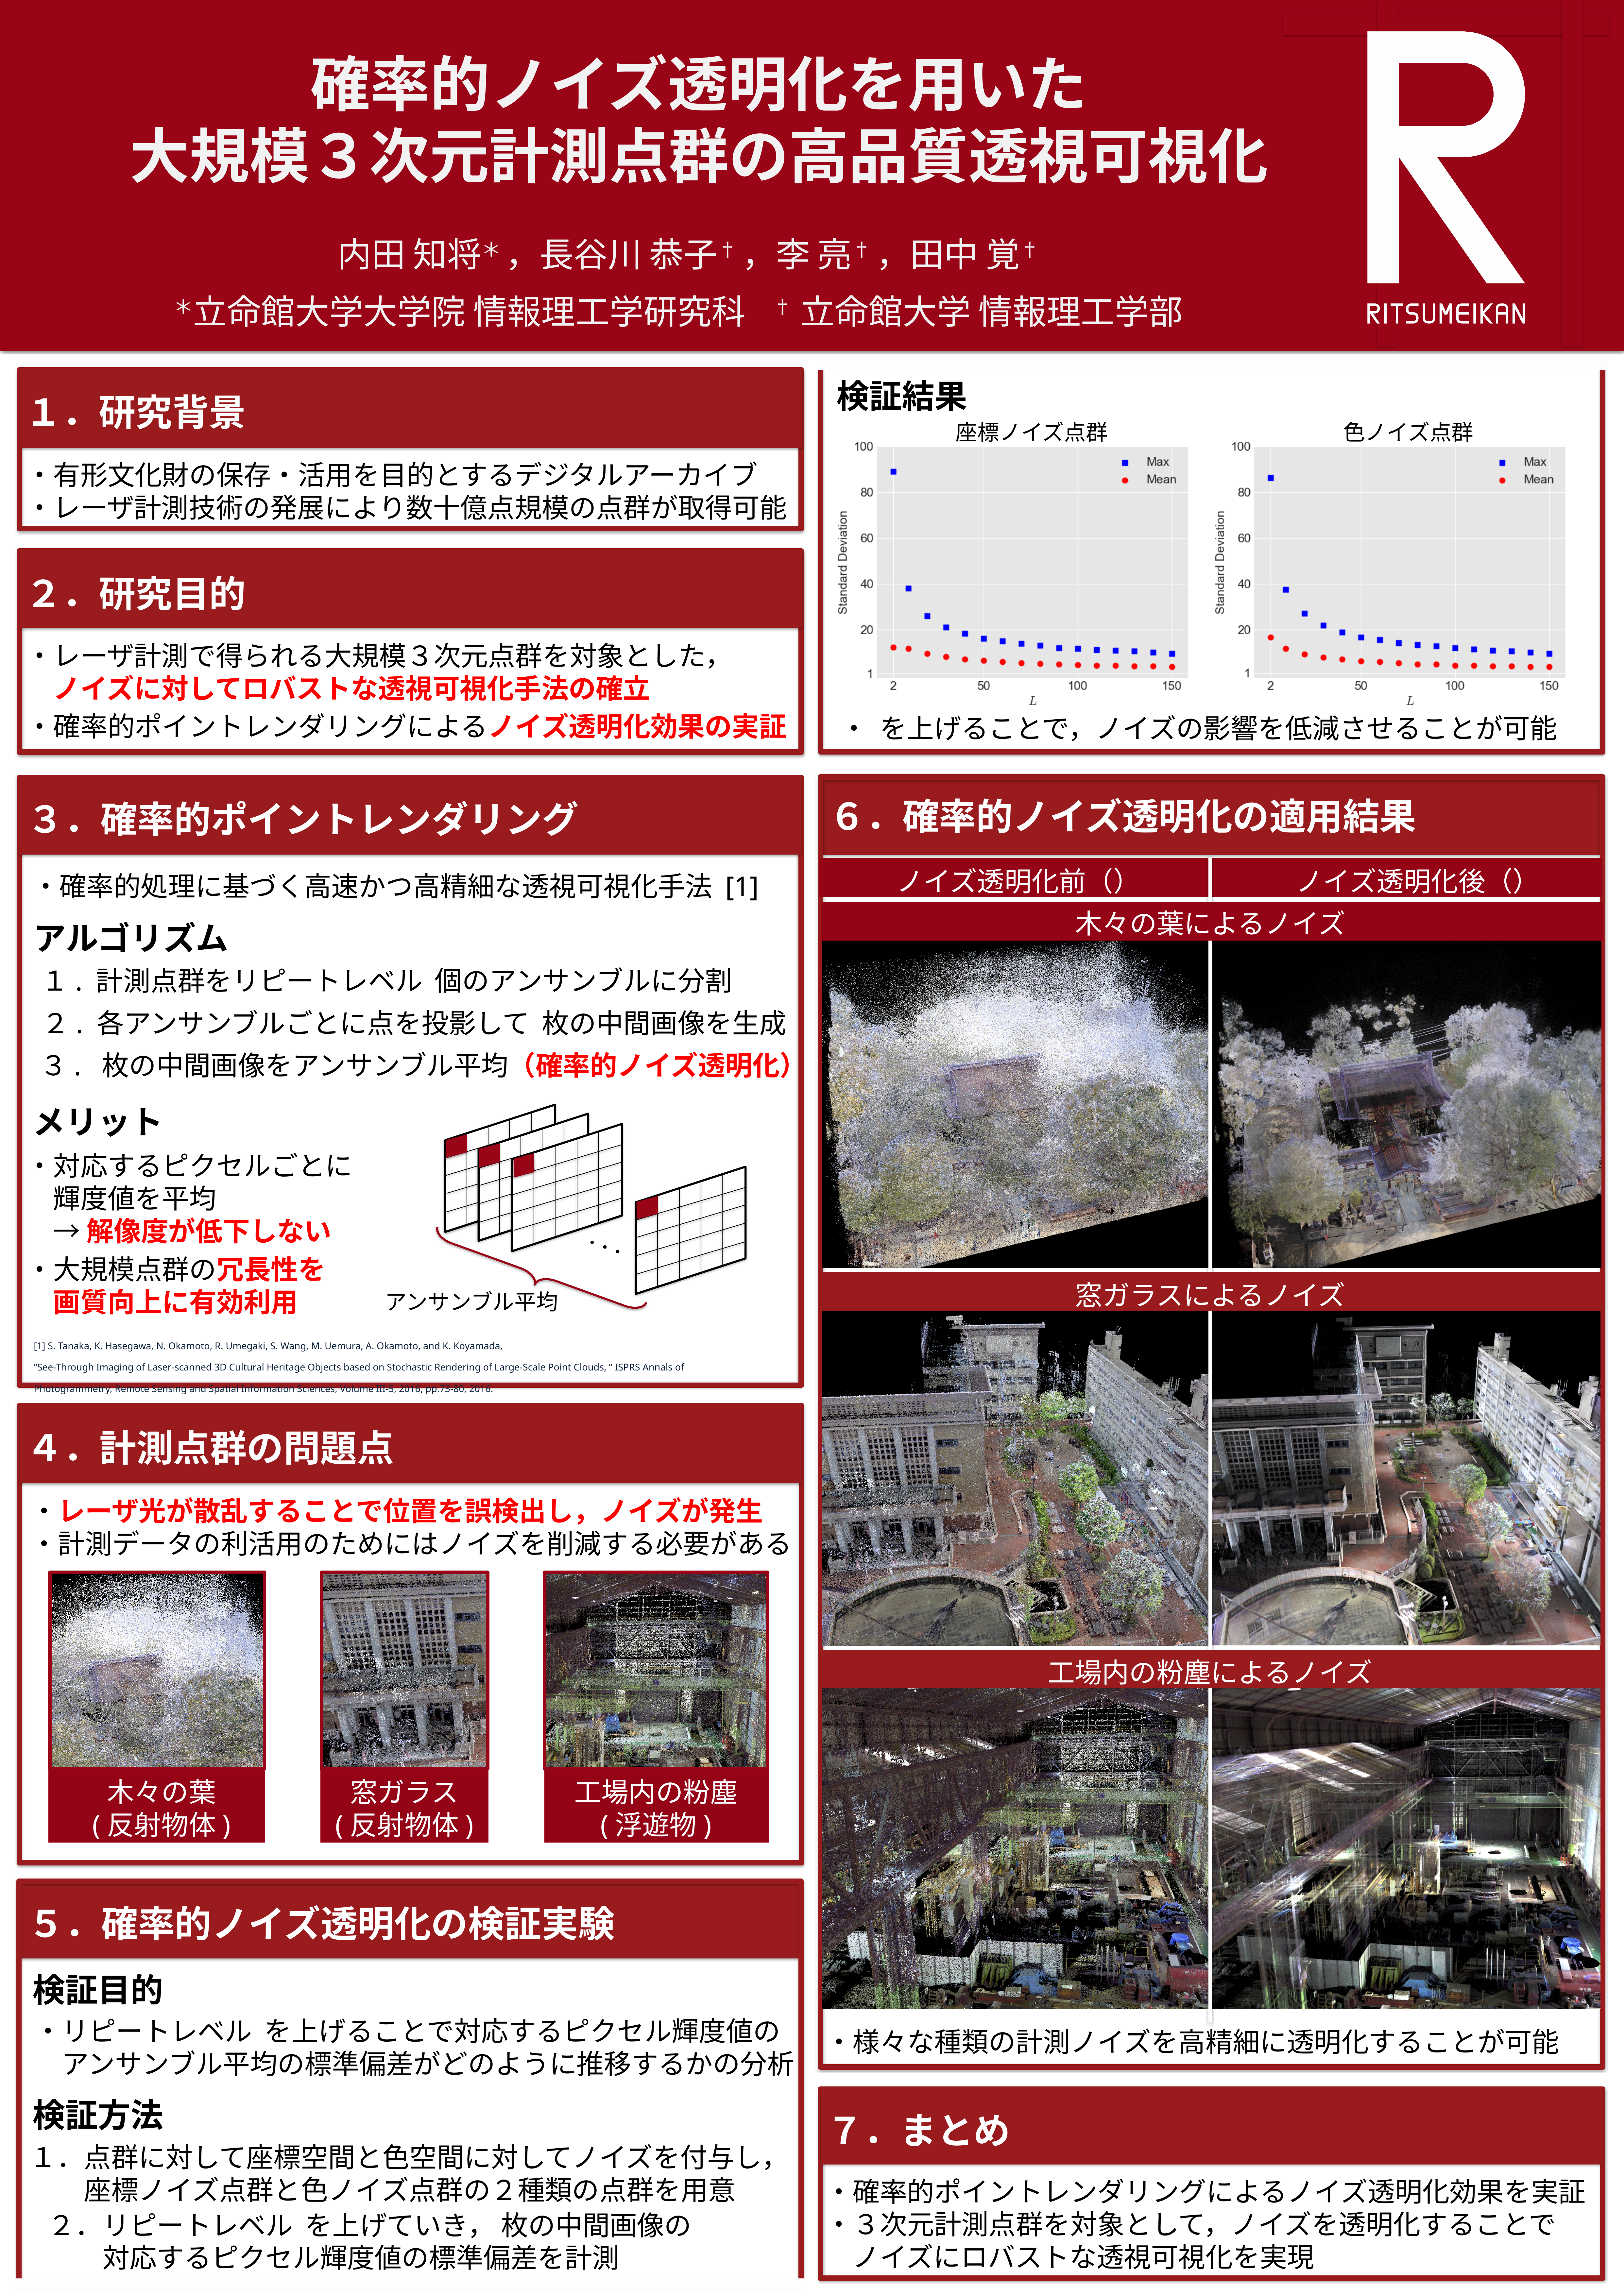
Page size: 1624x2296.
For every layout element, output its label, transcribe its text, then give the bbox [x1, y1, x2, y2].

picture [1286, 0, 1616, 418]
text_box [819, 858, 1604, 2022]
text_box [19, 858, 801, 1386]
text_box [21, 866, 826, 1084]
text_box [378, 1112, 763, 1317]
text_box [0, 0, 1285, 351]
text_box [1] S. Tanaka, K. Hasegawa, N. Okamoto, R. Umegaki, S. Wang, M. Uemura, A. Okamoto, and K. Koyamada, “See-Through Imaging of Laser-scanned 3D Cultural Heritage Objects based on Stochastic Rendering of Large-Scale Point Clouds, ” ISPRS Annals of Photogrammetry, Remote Sensing and Spatial Information Sciences, Volume III-5, 2016, pp.73-80, 2016. [29, 1333, 747, 1403]
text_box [820, 2087, 1603, 2278]
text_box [19, 370, 802, 529]
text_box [19, 1405, 802, 1863]
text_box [21, 1146, 375, 1321]
text_box メリット [27, 1098, 168, 1143]
text_box [820, 2026, 1603, 2067]
text_box ・様々な種類の計測ノイズを高精細に透明化することが可能 [820, 2026, 1597, 2061]
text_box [19, 777, 801, 855]
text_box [1618, 0, 1624, 351]
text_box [14, 1881, 806, 2294]
text_box [820, 777, 1603, 857]
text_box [19, 551, 803, 752]
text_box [815, 356, 1607, 752]
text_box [162, 287, 1189, 334]
